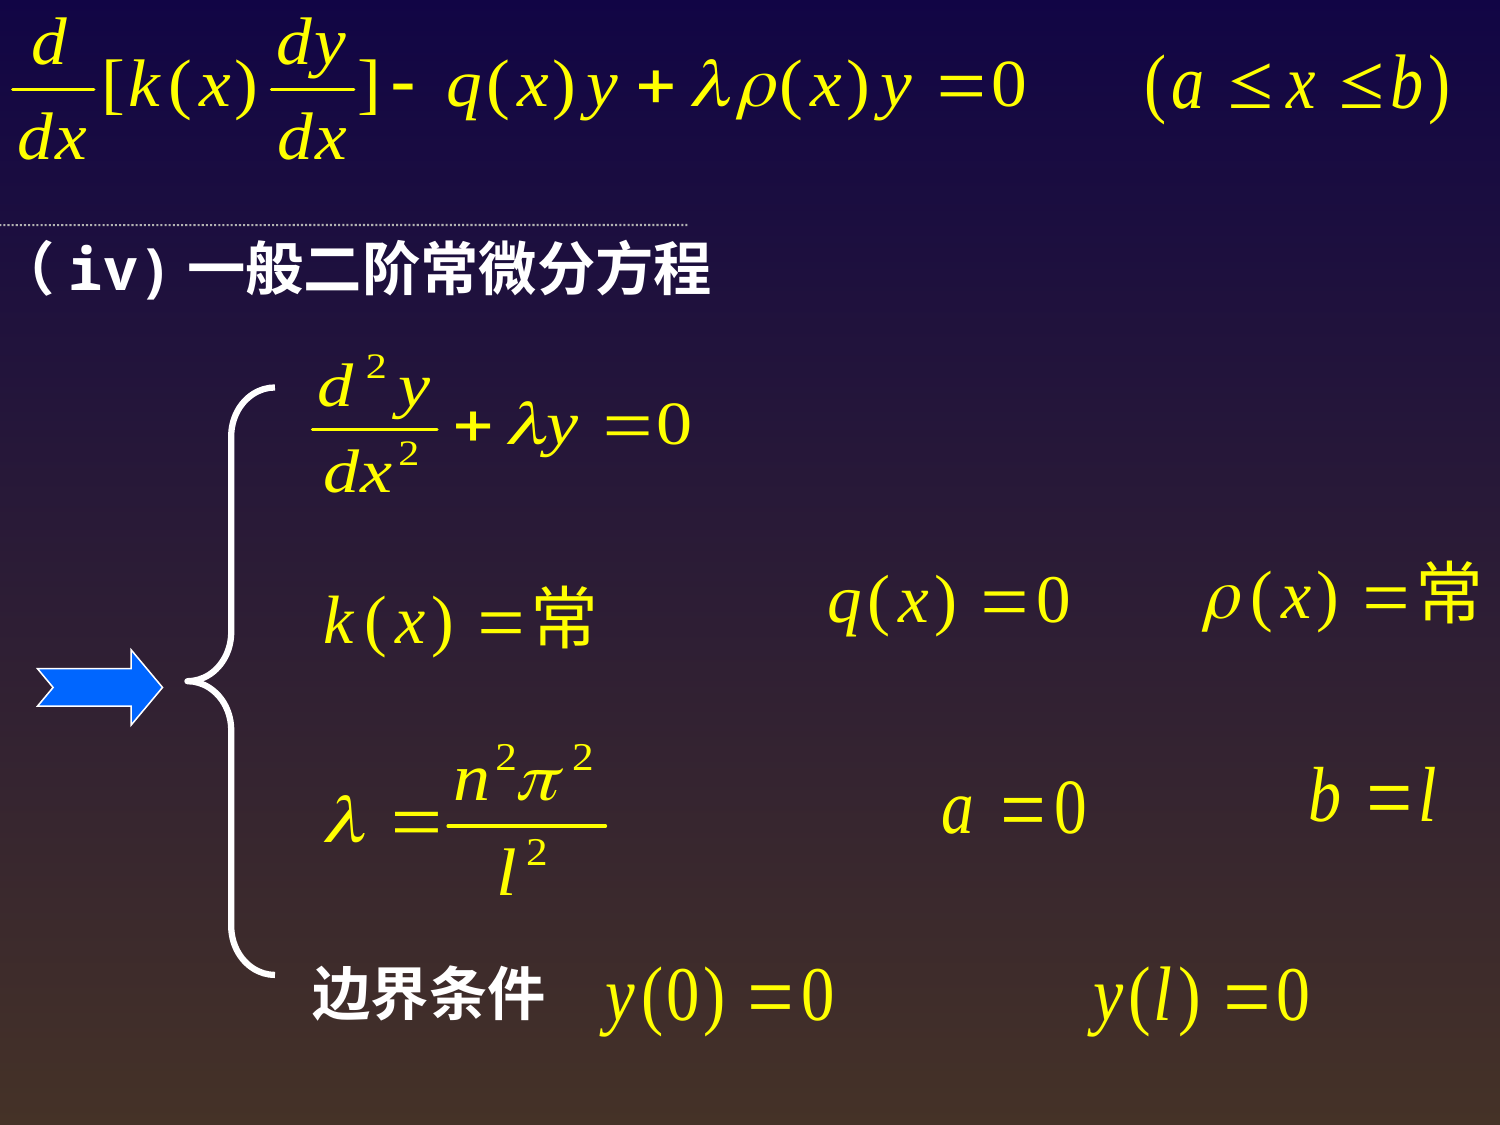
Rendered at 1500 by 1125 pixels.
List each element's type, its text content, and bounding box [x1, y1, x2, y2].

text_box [930, 762, 1100, 850]
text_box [299, 337, 700, 504]
text_box [187, 387, 275, 975]
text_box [1186, 549, 1500, 644]
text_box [312, 724, 620, 907]
text_box 边界条件 [297, 950, 561, 1035]
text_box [815, 559, 1086, 648]
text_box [1074, 949, 1324, 1050]
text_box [587, 949, 848, 1050]
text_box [1299, 749, 1451, 837]
text_box （iv)一般二阶常微分方程 [0, 225, 727, 310]
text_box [0, 0, 1038, 171]
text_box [1134, 37, 1463, 137]
text_box [37, 649, 163, 725]
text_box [312, 574, 615, 669]
